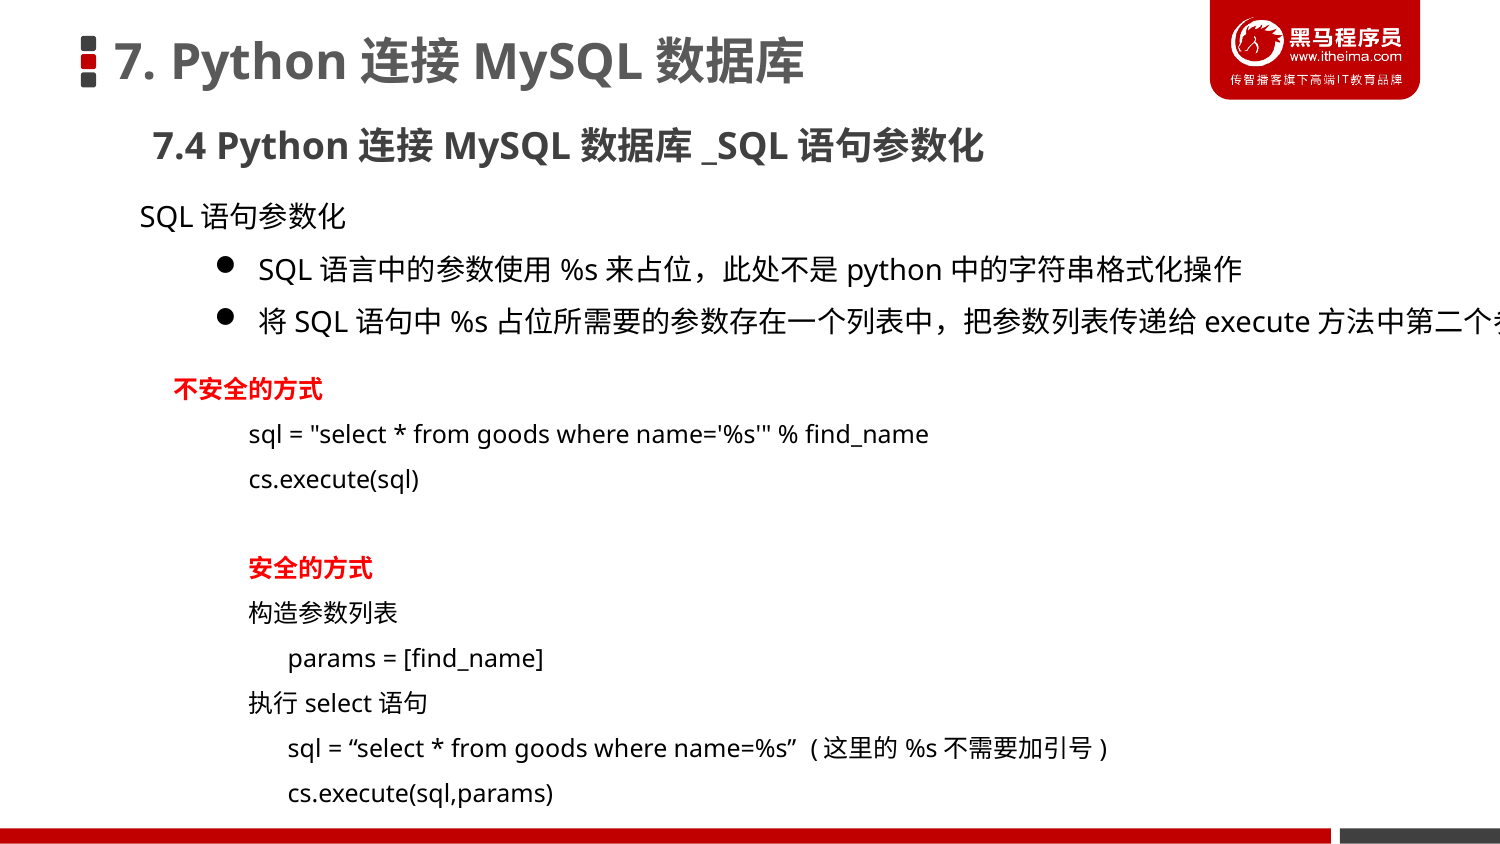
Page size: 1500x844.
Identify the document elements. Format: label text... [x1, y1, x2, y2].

text_box 不安全的方式 sql = "select * from goods where name='%s'" % find_name cs.execute(sql) 安全的方式 构造参数列表 params = [find_name] 执行select语句 sql = “select * from goods where name=%s” (这里的%s不需要加引号) cs.execute(sql,params) [159, 350, 1123, 815]
picture [1212, 8, 1421, 94]
text_box 7.4 Python连接MySQL数据库_SQL语句参数化 [138, 92, 1034, 175]
text_box 7. Python连接MySQL数据库 [103, 0, 987, 130]
text_box SQL语句参数化 SQL语言中的参数使用%s来占位，此处不是python中的字符串格式化操作 将SQL语句中%s占位所需要的参数存在一个列表中，把参数列表传递给execute方法中第二个参数 [124, 173, 1500, 399]
